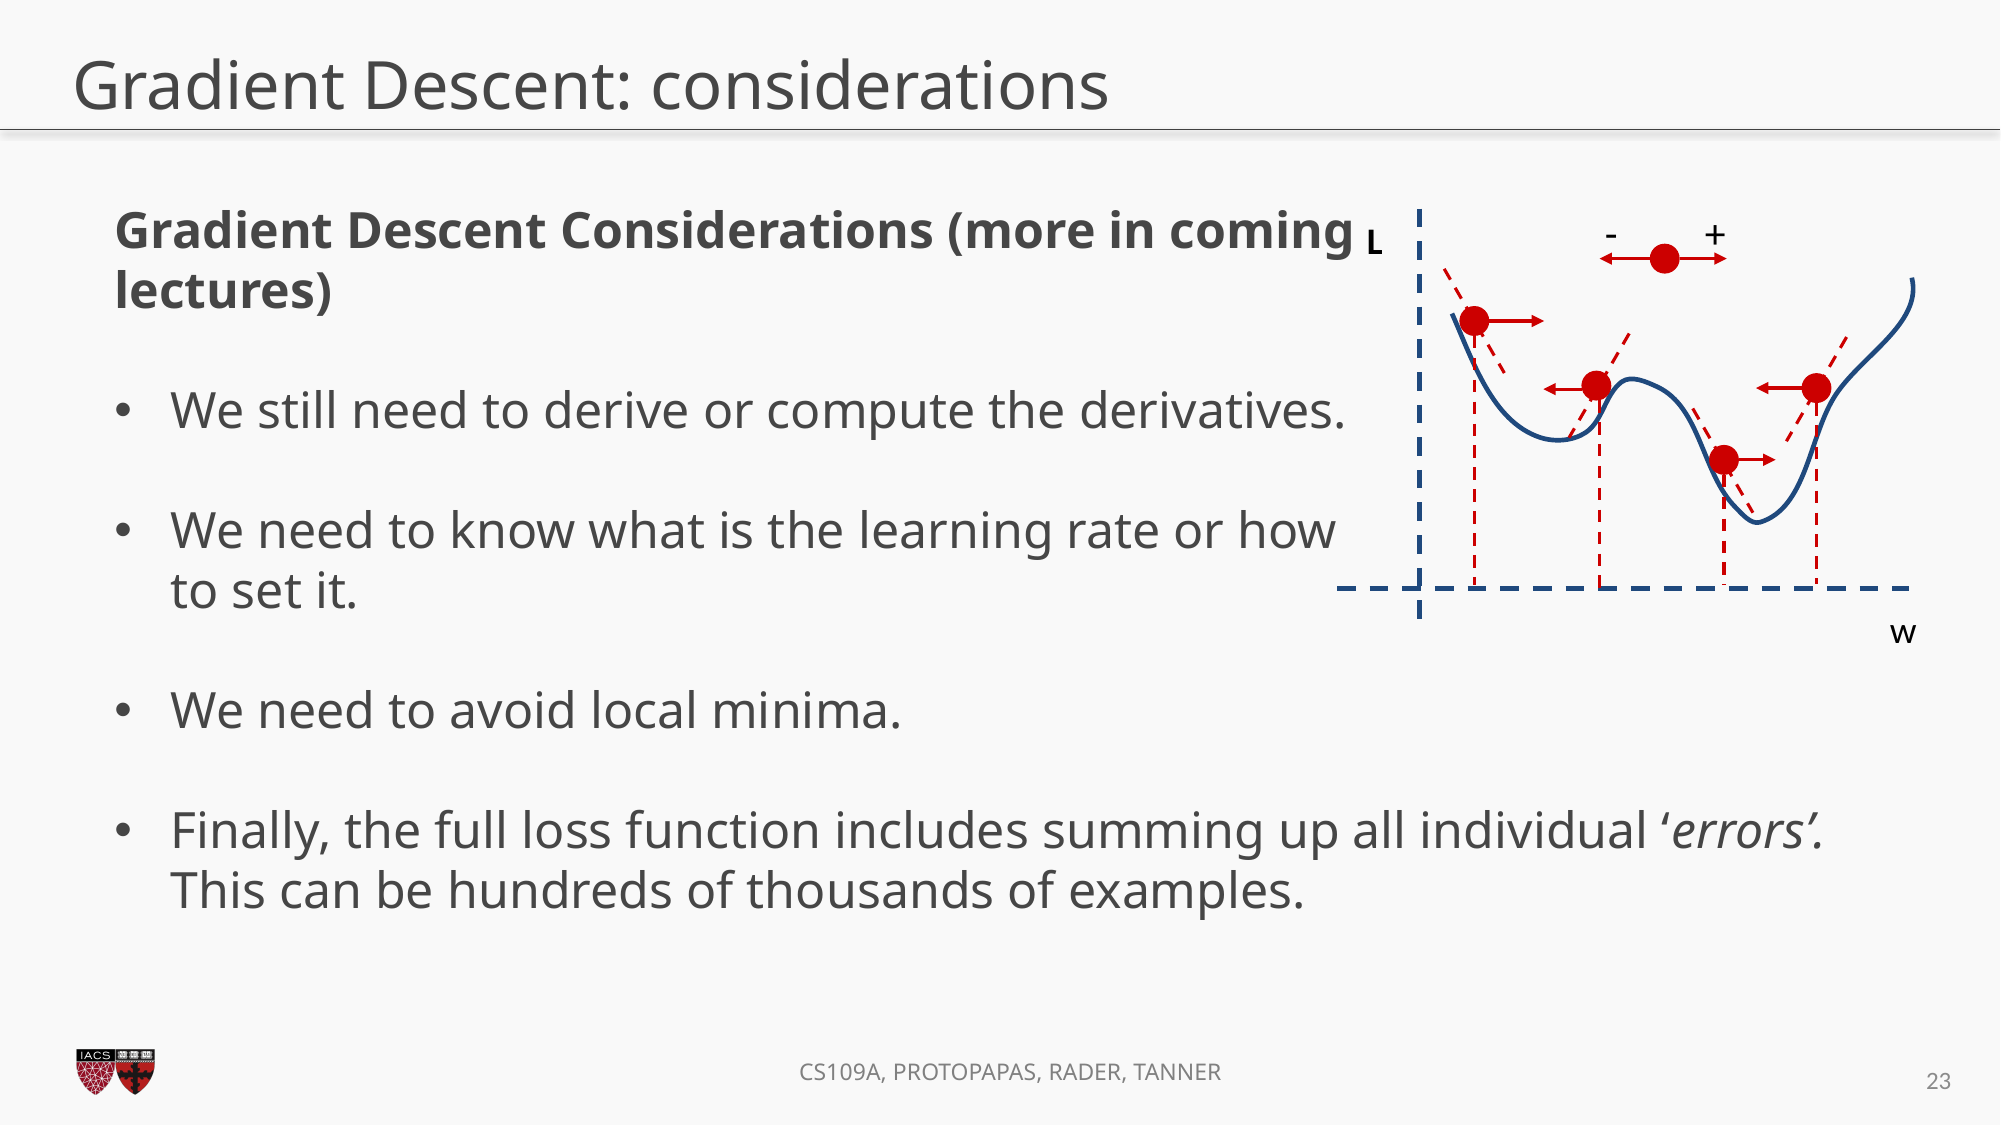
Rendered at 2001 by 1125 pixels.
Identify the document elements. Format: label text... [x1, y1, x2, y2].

slide_number 22 [1500, 1050, 1967, 1110]
list Gradient Descent Considerations (more in coming lectures) We still need to derive or compute the derivatives. We need to know what is the learning rate or how to set it. We need to avoid local minima. Finally, the full loss function includes summing up all individual ‘errors’. This can be hundreds of thousands of examples. [99, 191, 1335, 538]
title Gradient Descent: considerations [57, 35, 1943, 162]
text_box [1336, 191, 1943, 663]
picture [75, 1049, 155, 1095]
